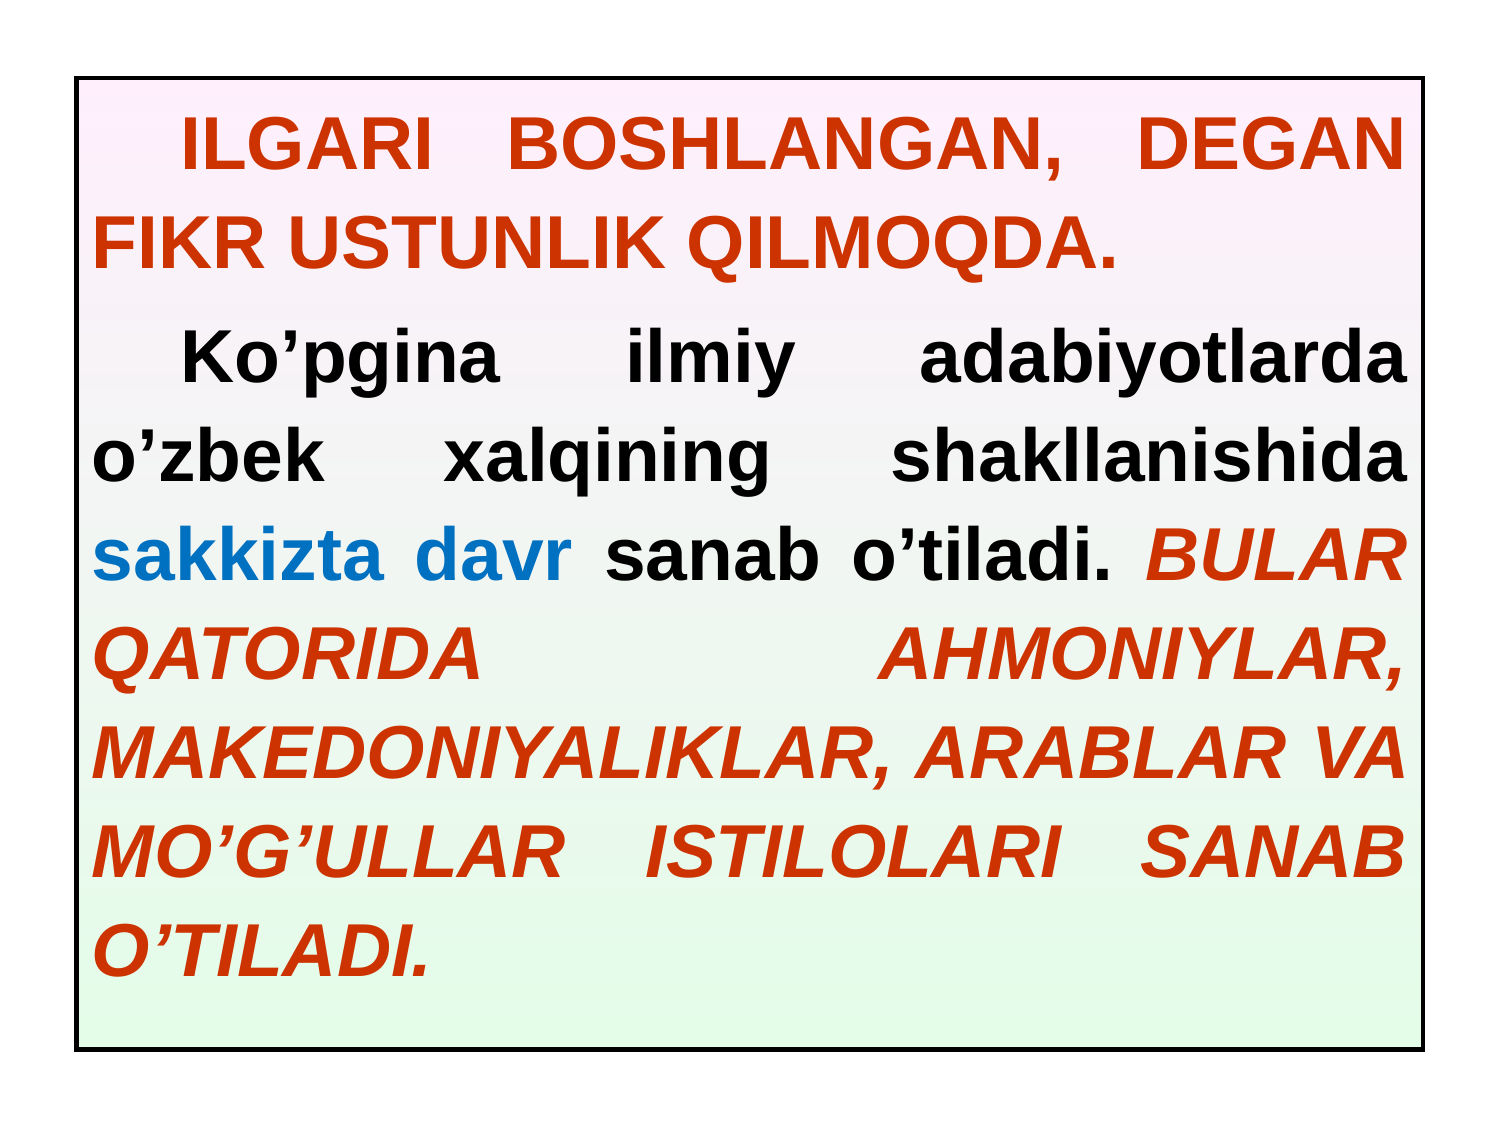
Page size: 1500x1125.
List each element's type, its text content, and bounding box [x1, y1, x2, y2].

list ILGARI BOSHLANGAN, DEGAN FIKR USTUNLIK QILMOQDA. Ko’pgina ilmiy adabiyotlarda o’zbek xalqining shakllanishida sakkizta davr sanab o’tiladi. BULAR QATORIDA AHMONIYLAR, MAKEDONIYALIKLAR, ARABLAR VA MO’G’ULLAR ISTILOLARI SANAB O’TILADI. [76, 77, 1424, 1050]
